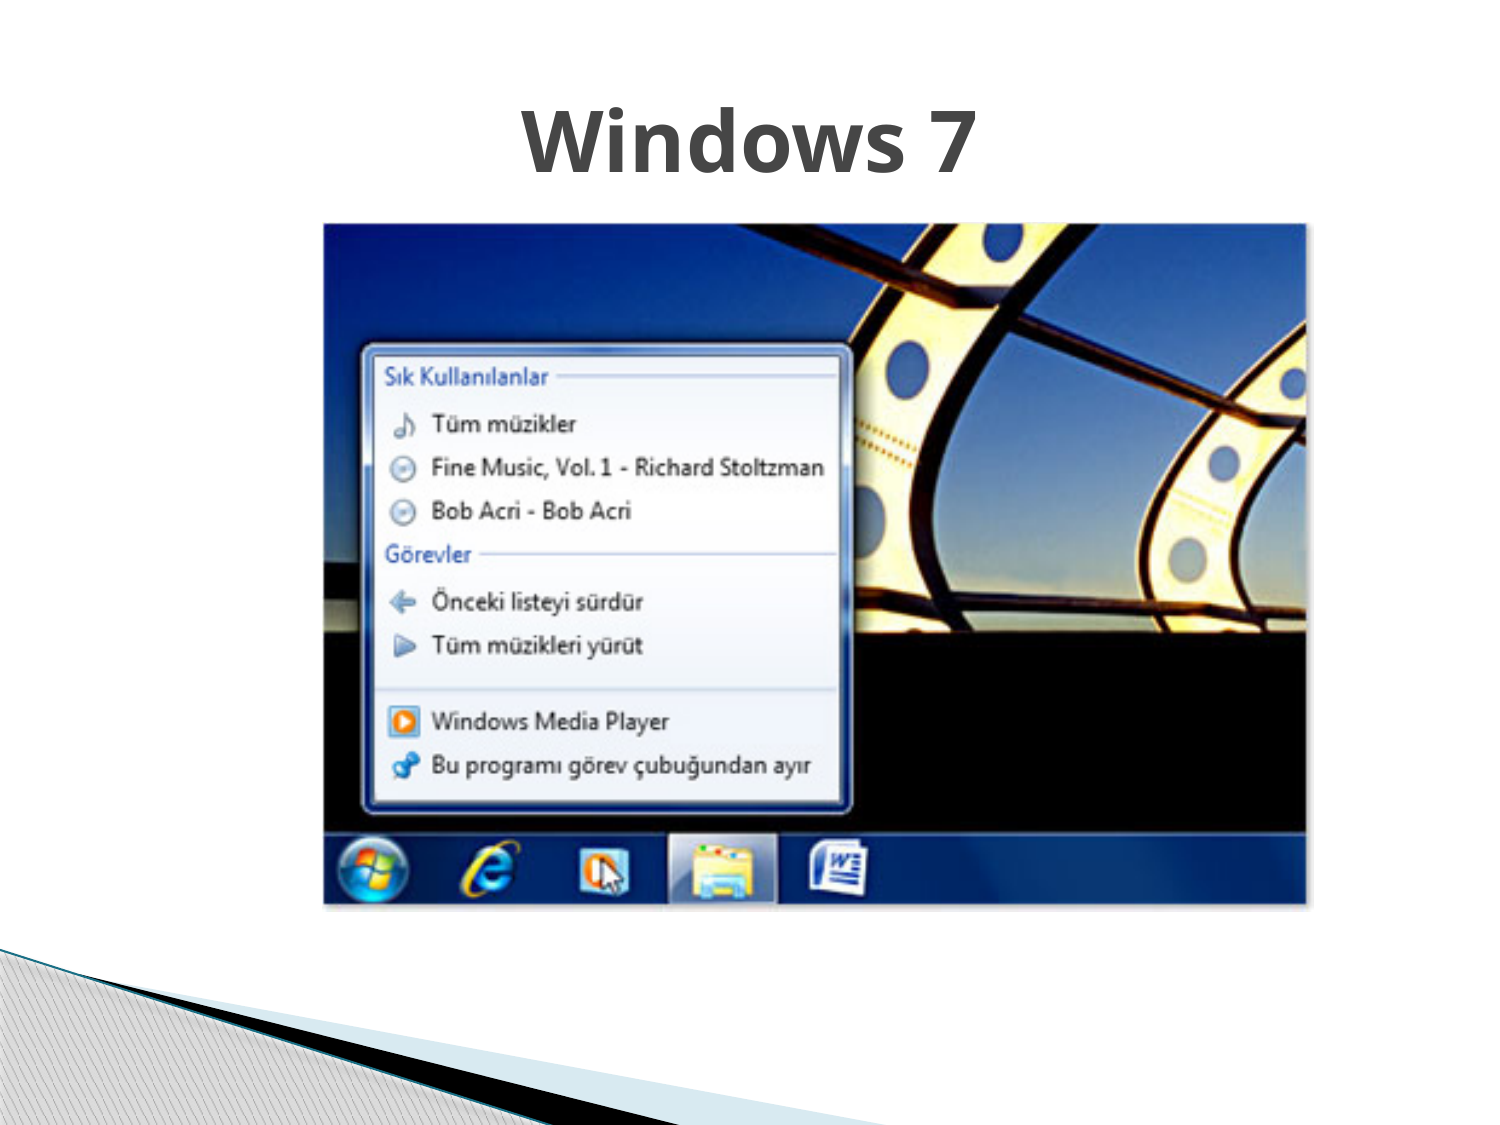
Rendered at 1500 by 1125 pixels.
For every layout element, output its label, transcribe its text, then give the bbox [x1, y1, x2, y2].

title Windows 7 [75, 45, 1425, 233]
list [322, 222, 1314, 912]
